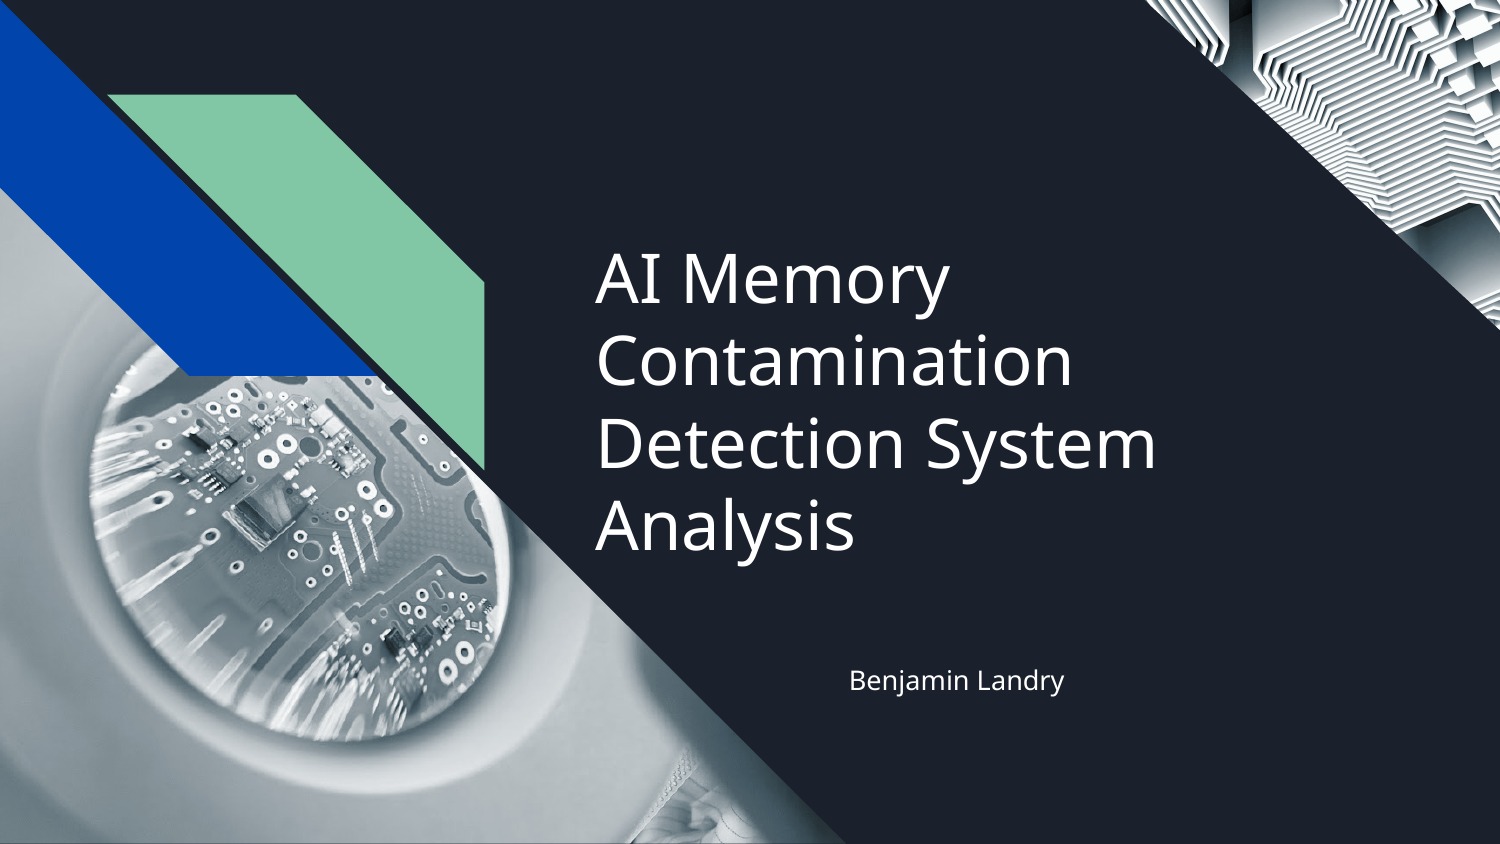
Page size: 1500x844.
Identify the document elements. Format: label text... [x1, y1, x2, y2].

subtitle Benjamin Landry [833, 643, 1404, 727]
picture [1144, 0, 1500, 331]
title AI Memory Contamination Detection System Analysis [580, 219, 1404, 625]
picture [0, 189, 847, 844]
